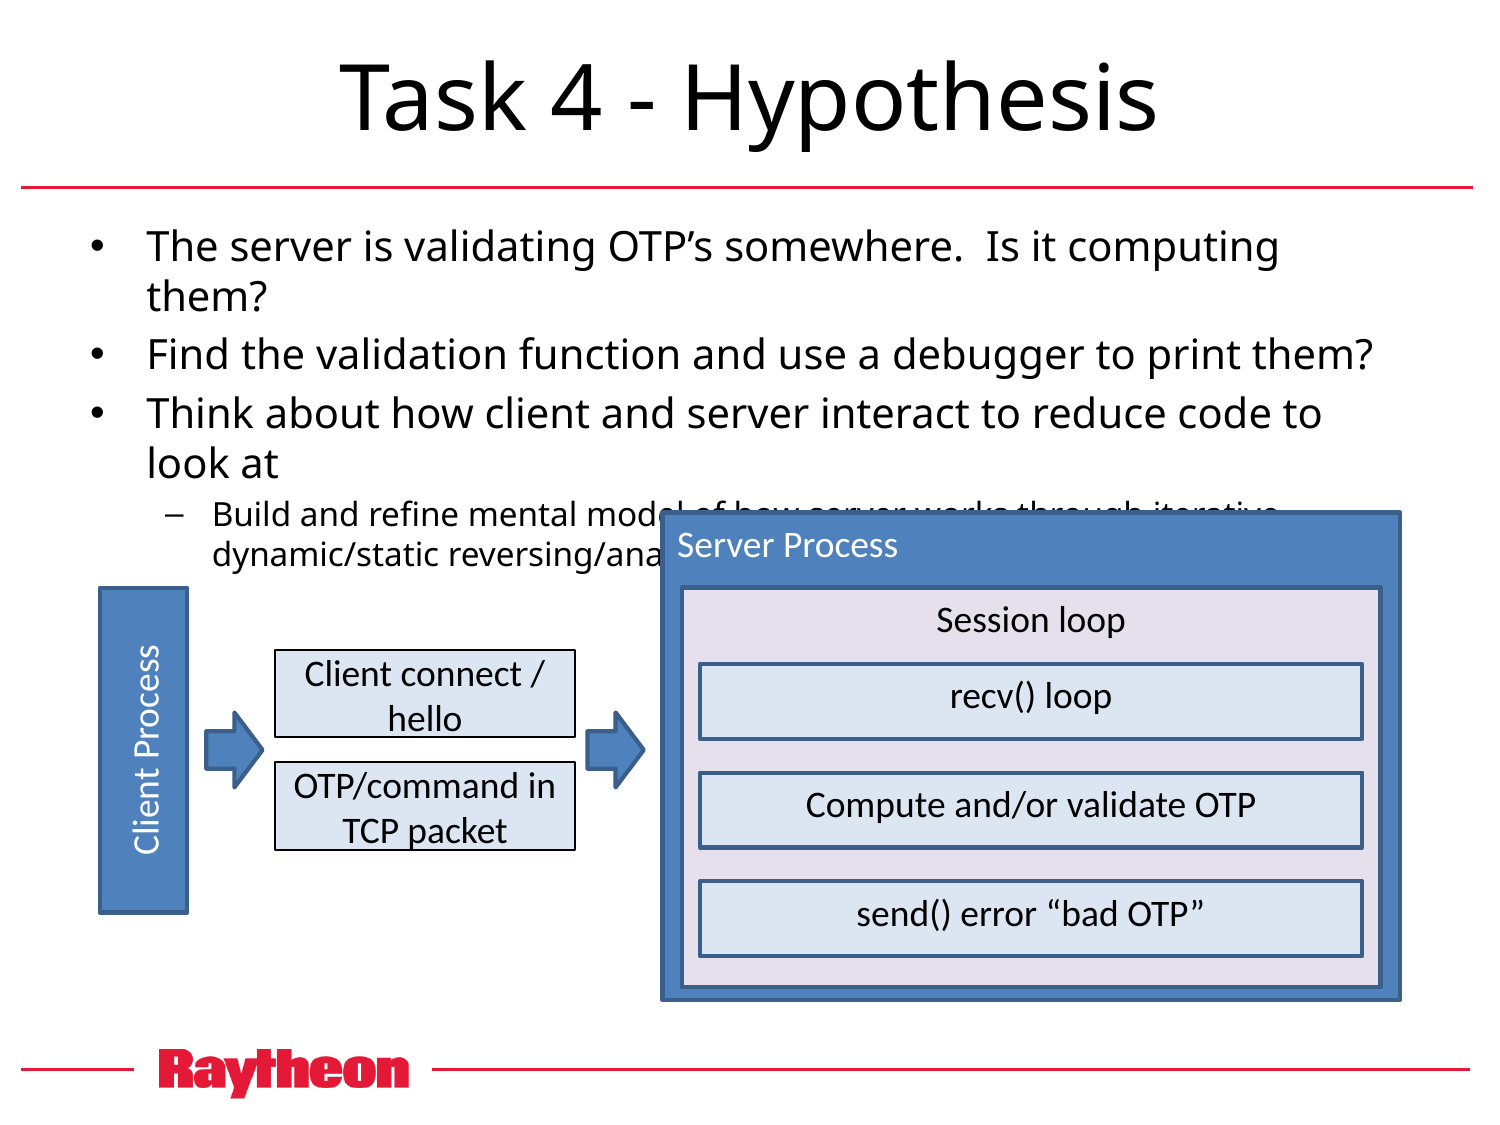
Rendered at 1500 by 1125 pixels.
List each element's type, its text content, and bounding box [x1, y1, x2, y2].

picture [159, 1049, 409, 1099]
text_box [99, 512, 1401, 1001]
title Task 4 - Hypothesis [75, 0, 1425, 188]
list The server is validating OTP’s somewhere. Is it computing them? Find the validation function and use a debugger to print them? Think about how client and server interact to reduce code to look at Build and refine mental model of how server works through iterative dynamic/static reversing/analysis [75, 212, 1425, 955]
